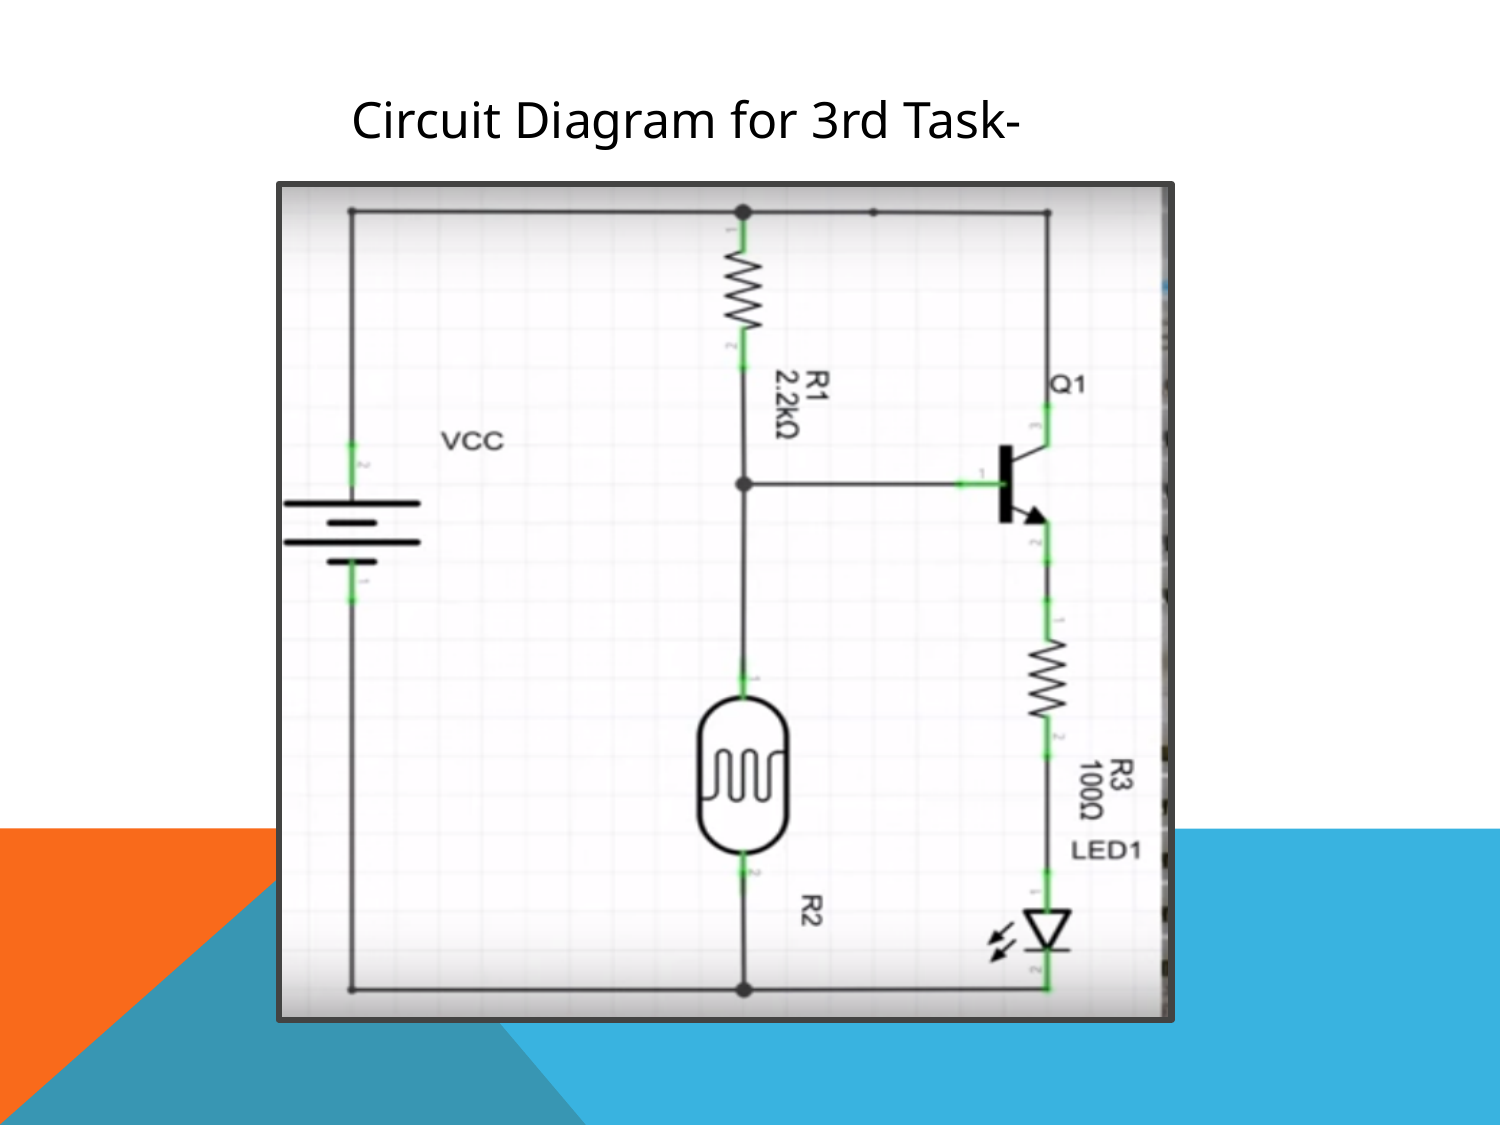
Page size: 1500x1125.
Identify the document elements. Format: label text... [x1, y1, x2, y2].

text_box Circuit Diagram for 3rd Task- [336, 73, 1137, 169]
picture [281, 186, 1169, 1017]
